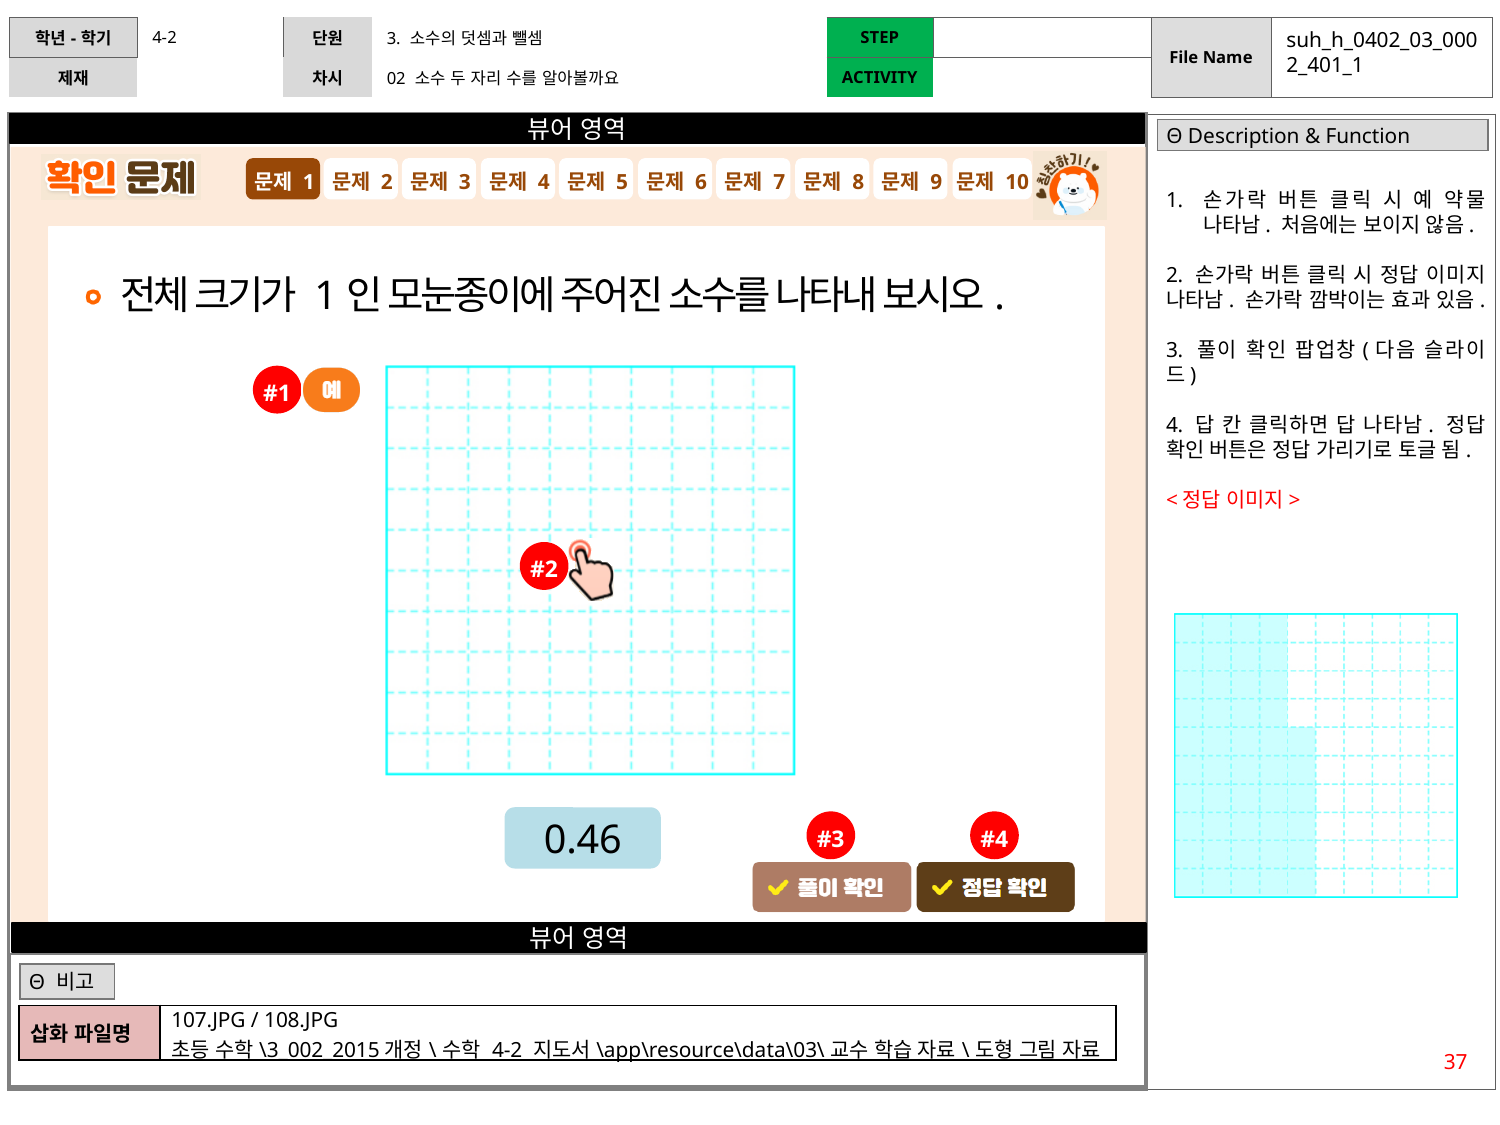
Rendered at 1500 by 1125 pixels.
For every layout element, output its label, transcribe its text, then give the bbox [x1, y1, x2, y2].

text_box #3 [804, 809, 858, 857]
text_box 손가락 버튼 클릭 시 예 약물 나타남. 처음에는 보이지 않음. 2. 손가락 버튼 클릭 시 정답 이미지 나타남. 손가락 깜박이는 효과 있음. 3. 풀이 확인 팝업창(다음 슬라이드) 4. 답 칸 클릭하면 답 나타남. 정답 확인 버튼은 정답 가리기로 토글 됨. <정답 이미지> [1151, 179, 1500, 519]
text_box 문제 1 [239, 148, 349, 202]
table_header Θ Description & Function [1158, 120, 1487, 150]
picture [41, 154, 201, 200]
picture [82, 285, 103, 307]
text_box 문제 2 [349, 148, 427, 202]
text_box 문제 4 [505, 148, 584, 202]
text_box 문제 7 [741, 148, 819, 202]
text_box [0, 0, 1500, 75]
picture [1033, 151, 1107, 220]
text_box 전체 크기가 1인 모눈종이에 주어진 소수를 나타내 보시오. [105, 263, 1109, 326]
picture [374, 354, 807, 787]
text_box 0.46 [502, 805, 663, 871]
text_box #4 [968, 809, 1021, 857]
table_header 107.JPG / 108.JPG 초등 수학\3_002_2015개정\수학 4-2 지도서\app\resource\data\03\교수 학습 자료\도형 그림 자료 [161, 1006, 1115, 1059]
text_box #1 [250, 363, 296, 416]
table_header 삽화 파일명 [20, 1006, 159, 1059]
text_box suh_h_0402_03_0002_401_1 [1271, 75, 1500, 84]
text_box 문제 10 [977, 148, 1052, 202]
text_box 문제 8 [819, 148, 898, 202]
text_box 문제 3 [427, 148, 505, 202]
text_box 문제 6 [662, 148, 741, 202]
picture [301, 365, 361, 414]
picture [749, 858, 912, 914]
picture [1167, 609, 1461, 902]
text_box 문제 9 [898, 148, 977, 202]
text_box 문제 5 [584, 148, 662, 202]
picture [915, 858, 1078, 913]
